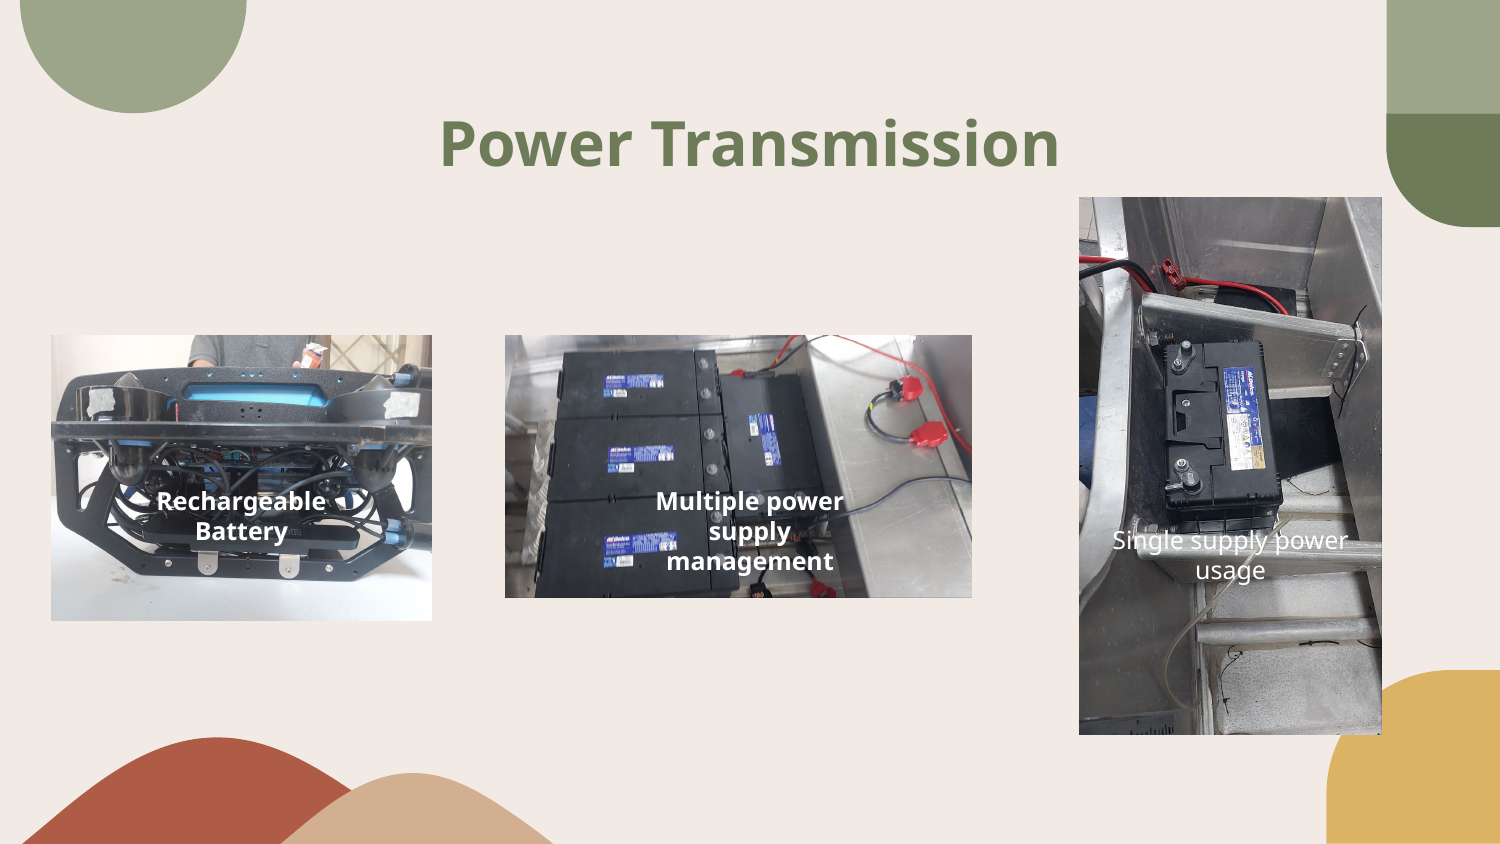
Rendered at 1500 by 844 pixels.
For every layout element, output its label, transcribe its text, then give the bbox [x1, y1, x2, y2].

picture [505, 335, 972, 598]
picture [50, 335, 433, 622]
picture [1079, 197, 1383, 736]
title Power Transmission [118, 88, 1382, 167]
